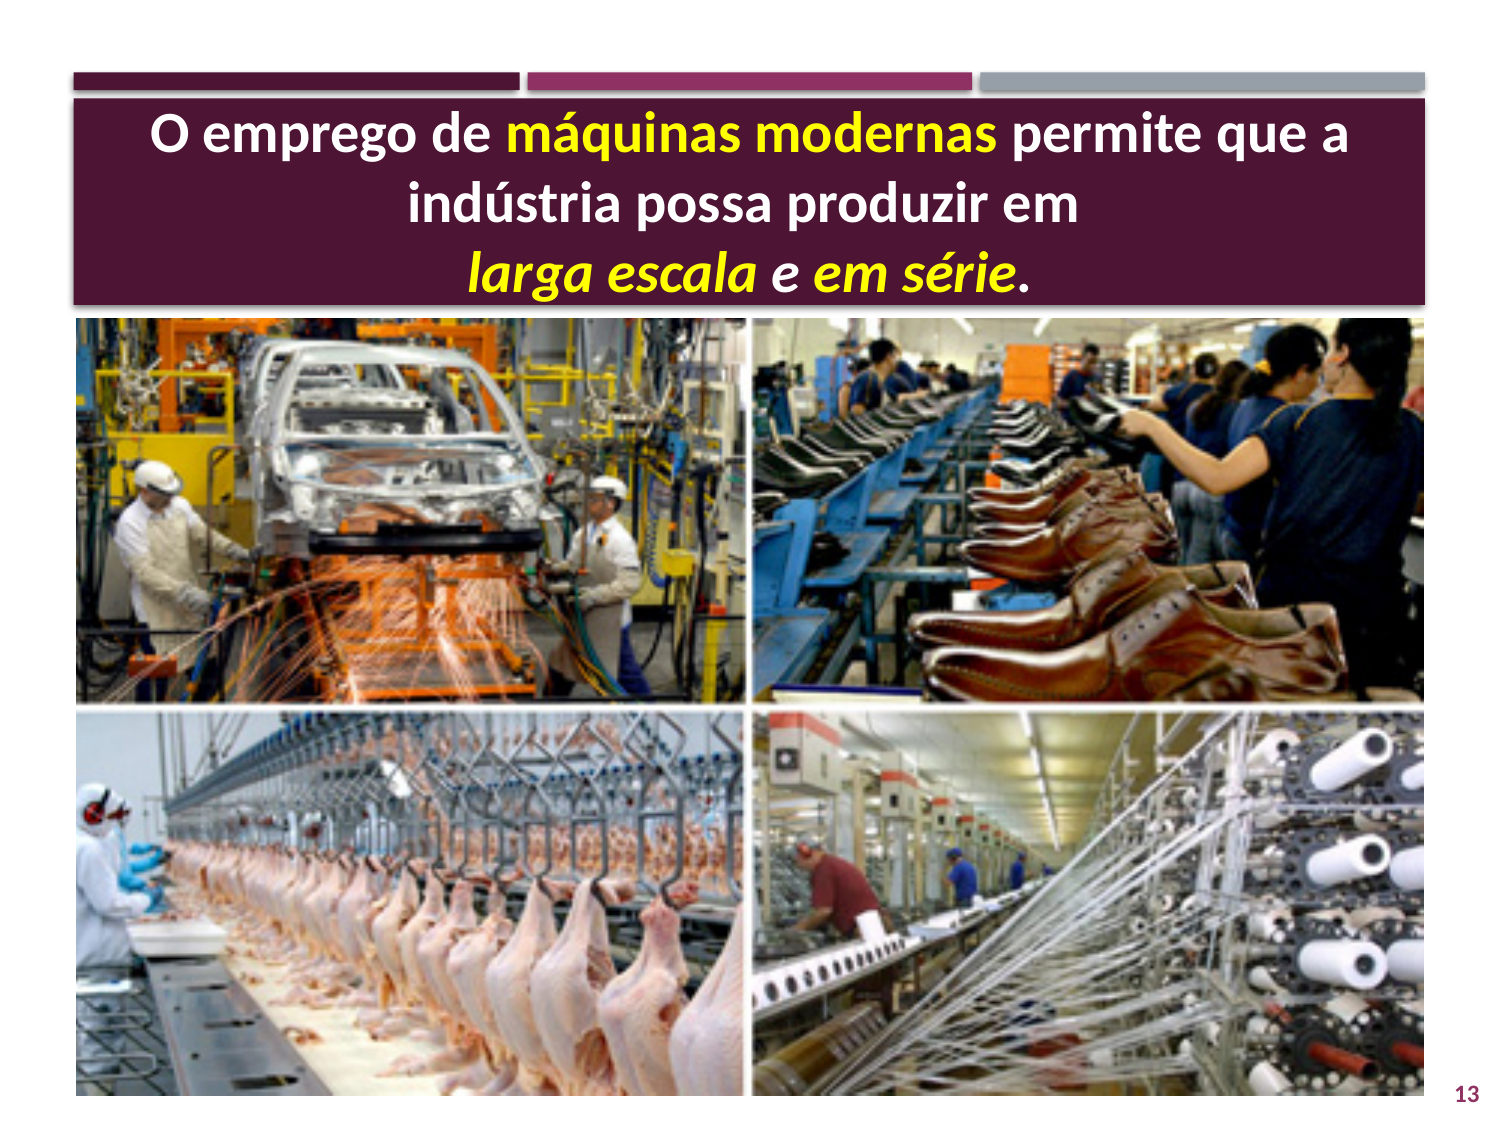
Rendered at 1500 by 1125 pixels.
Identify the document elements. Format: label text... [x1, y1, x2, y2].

text_box O emprego de máquinas modernas permite que a indústria possa produzir em larga escala e em série. [76, 87, 1424, 312]
slide_number 13 [1411, 1062, 1495, 1122]
picture [76, 318, 1424, 1096]
